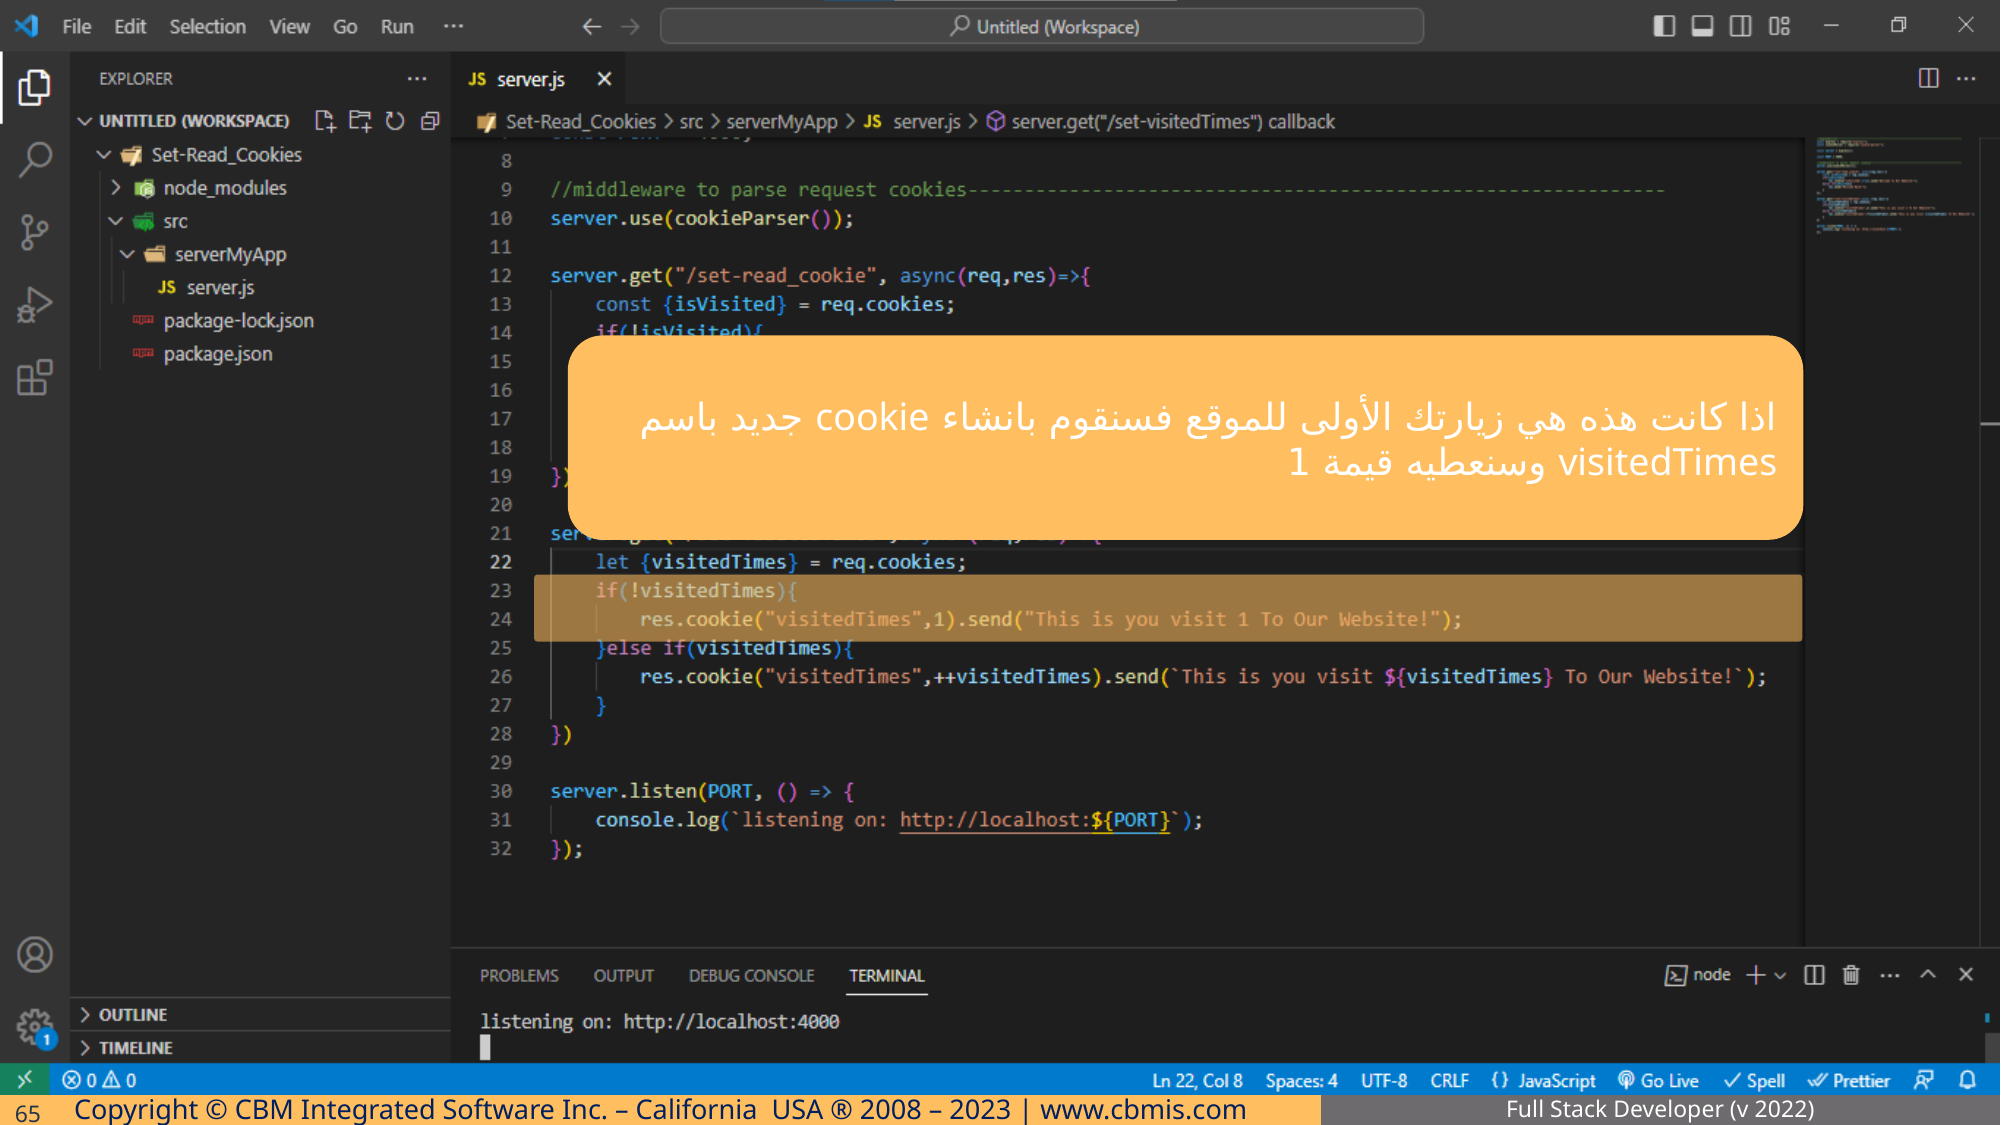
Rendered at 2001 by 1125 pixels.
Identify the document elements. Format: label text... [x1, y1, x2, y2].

slide_number 65 [0, 1095, 77, 1125]
picture [0, 0, 2000, 1095]
